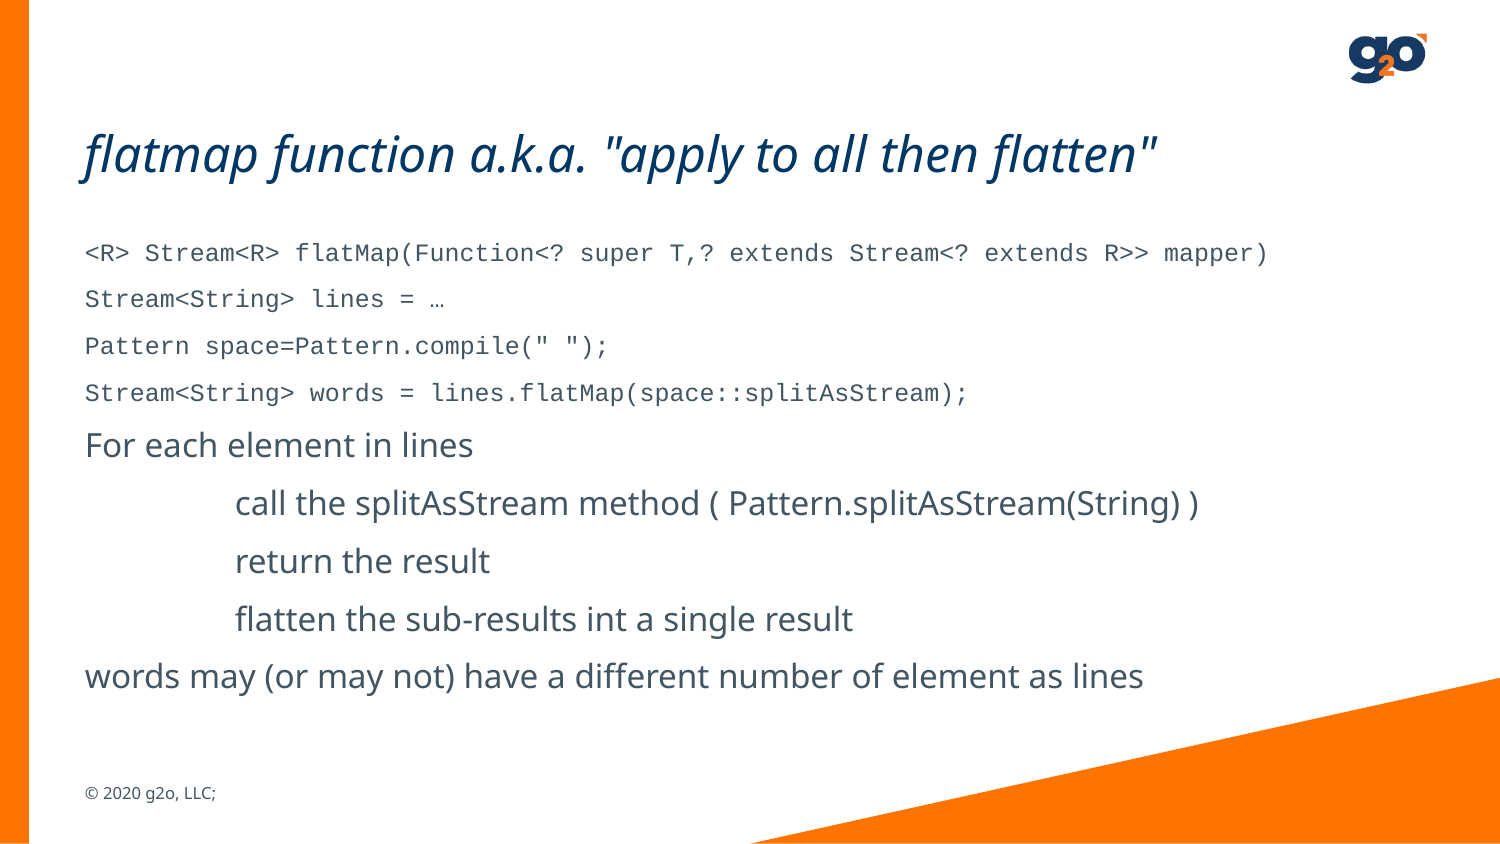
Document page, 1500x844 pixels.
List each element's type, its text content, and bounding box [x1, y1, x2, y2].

list <R> Stream<R> flatMap(Function<? super T,? extends Stream<? extends R>> mapper) Stream<String> lines = … Pattern space=Pattern.compile(" "); Stream<String> words = lines.flatMap(space::splitAsStream); For each element in lines call the splitAsStream method ( Pattern.splitAsStream(String) ) return the result flatten the sub-results int a single result words may (or may not) have a different number of element as lines [69, 224, 1443, 760]
footer © 2020 g2o, LLC; [69, 771, 469, 817]
title flatmap function a.k.a. "apply to all then flatten" [69, 88, 1442, 208]
